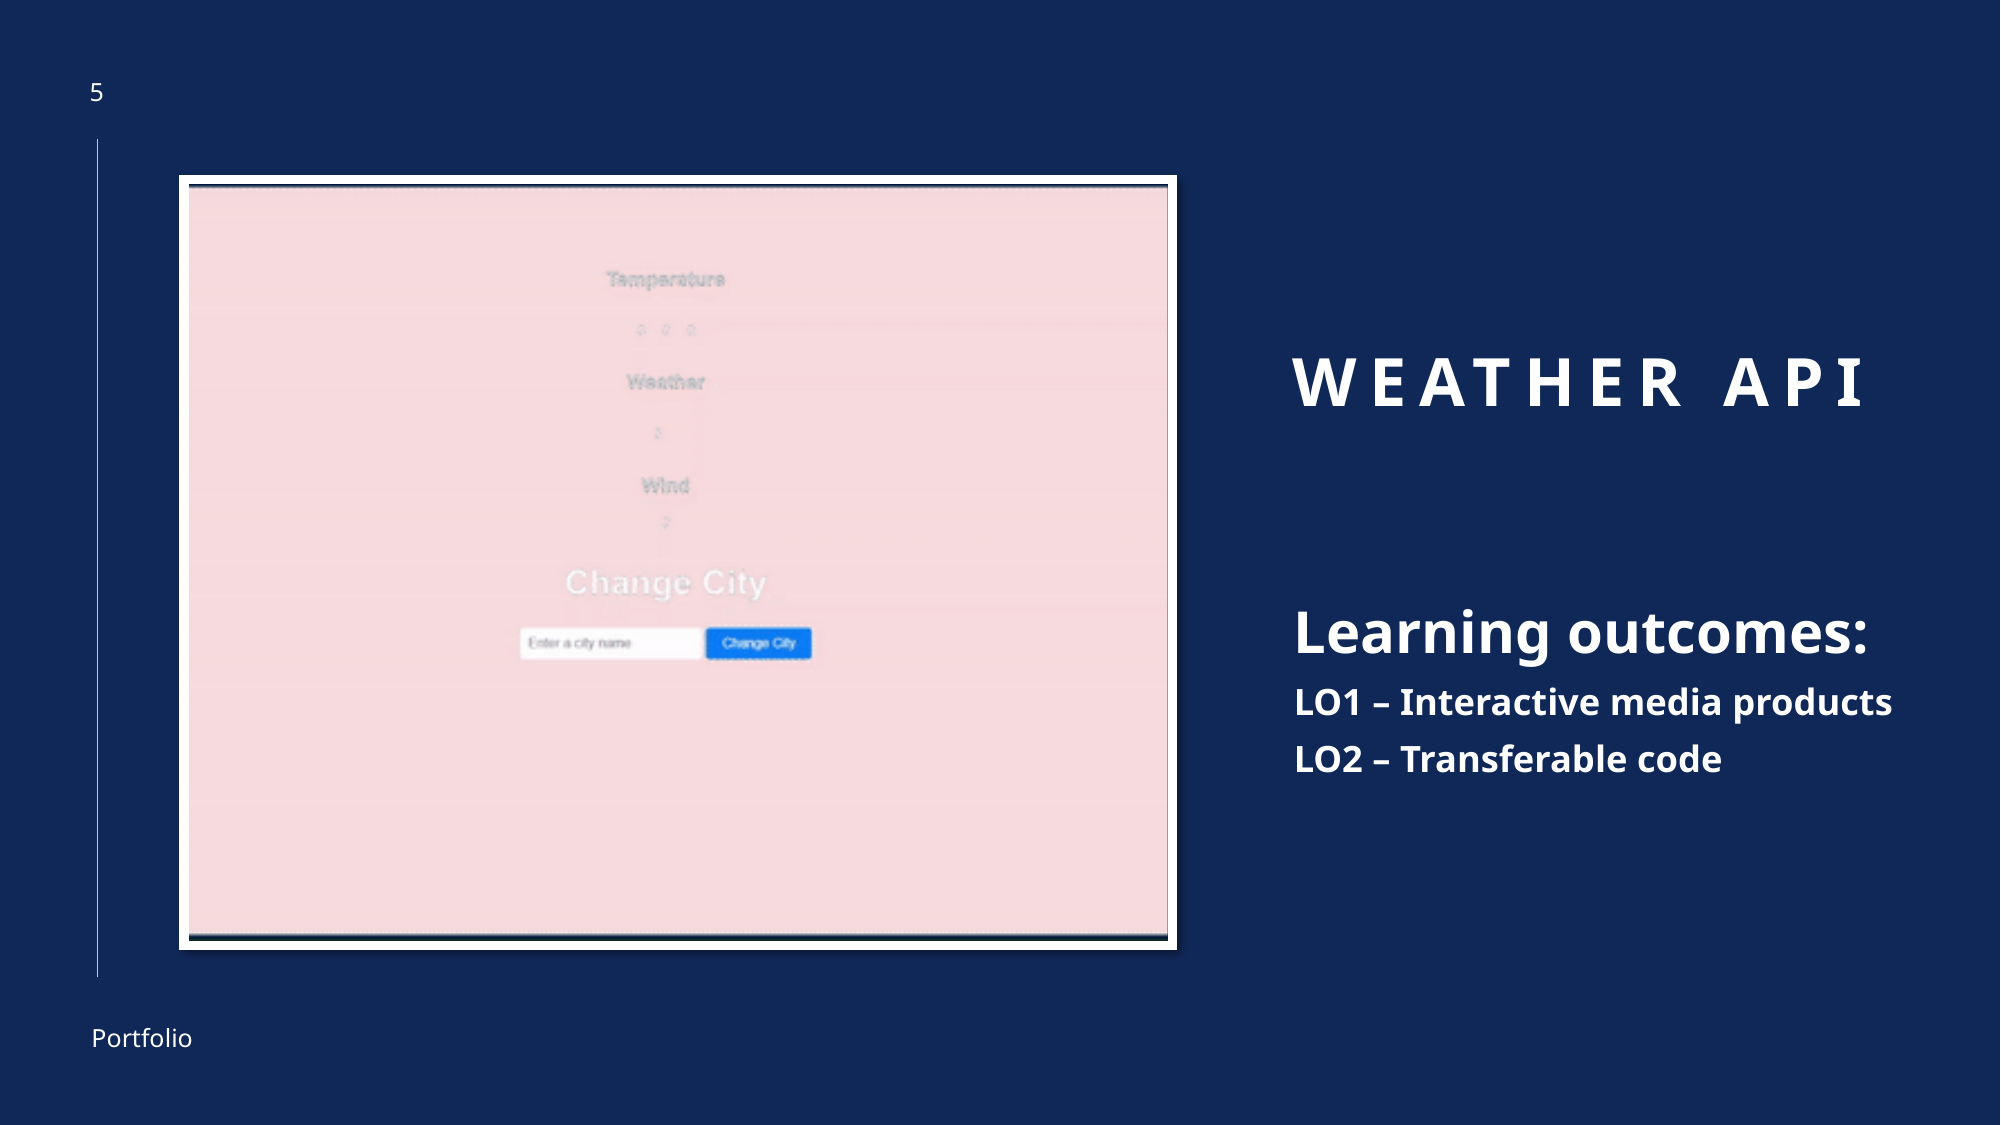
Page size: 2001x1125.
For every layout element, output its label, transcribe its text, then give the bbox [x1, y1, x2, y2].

slide_number 5 [53, 67, 140, 119]
picture [188, 184, 1168, 941]
footer Portfolio [76, 1015, 459, 1061]
title WEATHER API [1277, 296, 1923, 429]
text_box Learning outcomes: LO1 – Interactive media products LO2 – Transferable code [1278, 595, 1924, 821]
